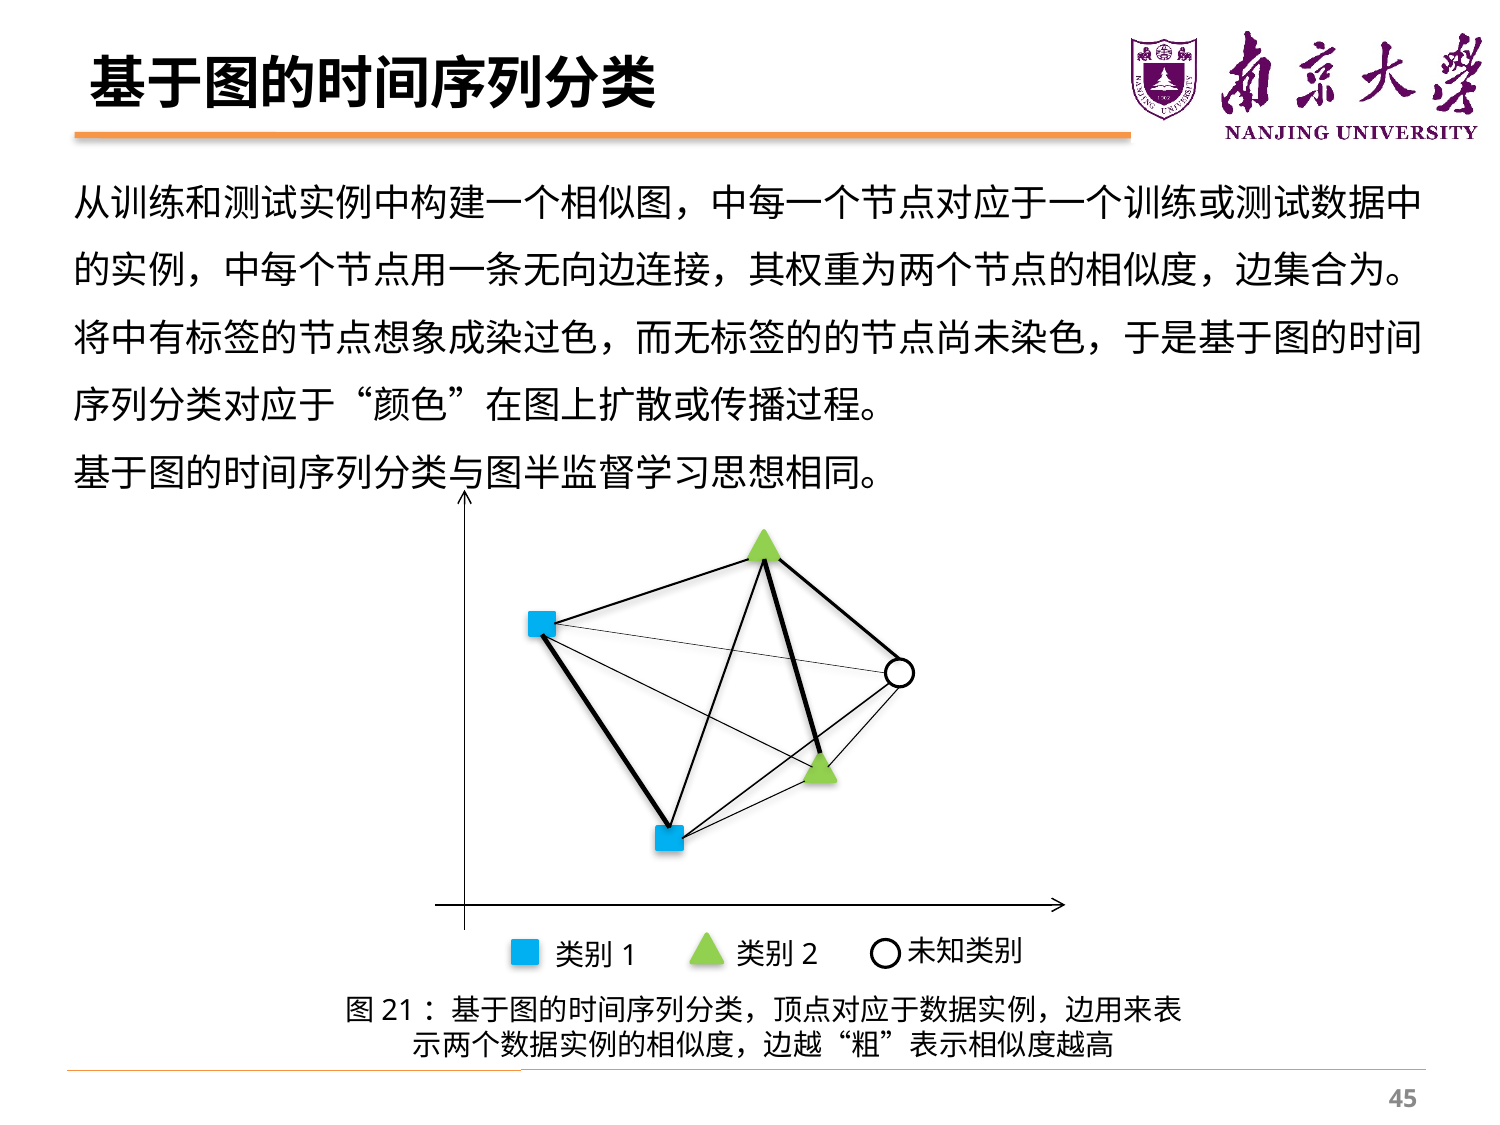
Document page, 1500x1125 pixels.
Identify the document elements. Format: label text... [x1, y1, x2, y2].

text_box 类别2 [728, 928, 843, 979]
title 基于图的时间序列分类 [75, 39, 1132, 123]
picture [1131, 31, 1482, 143]
text_box [657, 836, 683, 850]
text_box [869, 937, 902, 970]
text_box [669, 558, 765, 621]
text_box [827, 686, 900, 768]
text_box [541, 634, 680, 768]
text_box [766, 558, 777, 621]
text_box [779, 558, 900, 660]
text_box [554, 558, 667, 622]
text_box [554, 623, 886, 674]
text_box [887, 657, 916, 689]
text_box 类别1 [547, 928, 662, 979]
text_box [669, 775, 676, 828]
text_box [541, 774, 664, 828]
text_box [512, 941, 538, 963]
text_box [691, 934, 723, 963]
text_box [529, 612, 549, 635]
text_box 未知类别 [899, 924, 1040, 975]
text_box 图21：基于图的时间序列分类，顶点对应于数据实例，边用来表示两个数据实例的相似度，边越“粗”表示相似度越高 [326, 983, 1202, 1069]
slide_number 45 [1375, 1076, 1426, 1123]
text_box [750, 531, 778, 557]
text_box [681, 682, 890, 839]
